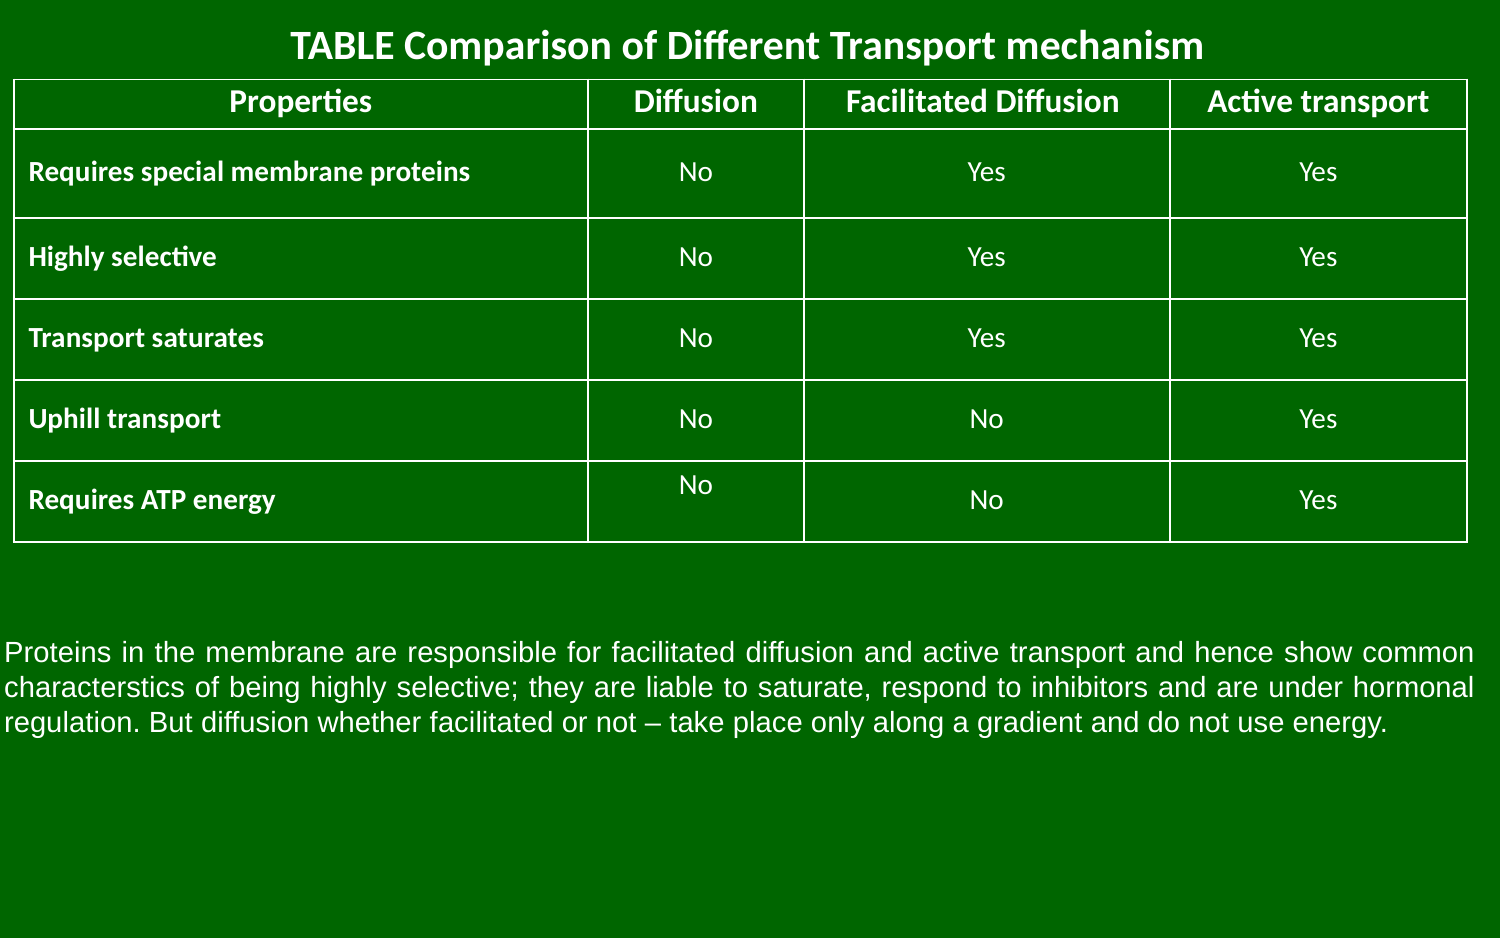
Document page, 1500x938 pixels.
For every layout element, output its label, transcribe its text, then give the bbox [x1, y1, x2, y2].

table_header Properties [15, 80, 587, 128]
title TABLE Comparison of Different Transport mechanism [9, 5, 1487, 80]
table_cell Yes [1171, 462, 1466, 541]
table_cell No [805, 381, 1169, 460]
table_cell Highly selective [15, 219, 587, 298]
table_cell Uphill transport [15, 381, 587, 460]
table_header Active transport [1171, 80, 1466, 128]
table_cell Yes [1171, 300, 1466, 379]
table_cell Yes [805, 219, 1169, 298]
table_cell No [589, 462, 803, 541]
table_cell Yes [805, 300, 1169, 379]
table_cell No [589, 219, 803, 298]
table_header Diffusion [589, 80, 803, 128]
table_cell Yes [1171, 219, 1466, 298]
table_cell Yes [805, 130, 1169, 217]
table_cell Transport saturates [15, 300, 587, 379]
table_header Facilitated Diffusion [805, 80, 1169, 128]
table_cell No [589, 300, 803, 379]
table_cell No [589, 130, 803, 217]
table_cell Yes [1171, 130, 1466, 217]
table_cell No [805, 462, 1169, 541]
table_cell Yes [1171, 381, 1466, 460]
table_cell Requires ATP energy [15, 462, 587, 541]
table_cell No [589, 381, 803, 460]
text_box Proteins in the membrane are responsible for facilitated diffusion and active transport and hence show common characterstics of being highly selective; they are liable to saturate, respond to inhibitors and are under hormonal regulation. But diffusion whether facilitated or not – take place only along a gradient and do not use energy. [0, 626, 1492, 746]
table_cell Requires special membrane proteins [15, 130, 587, 217]
